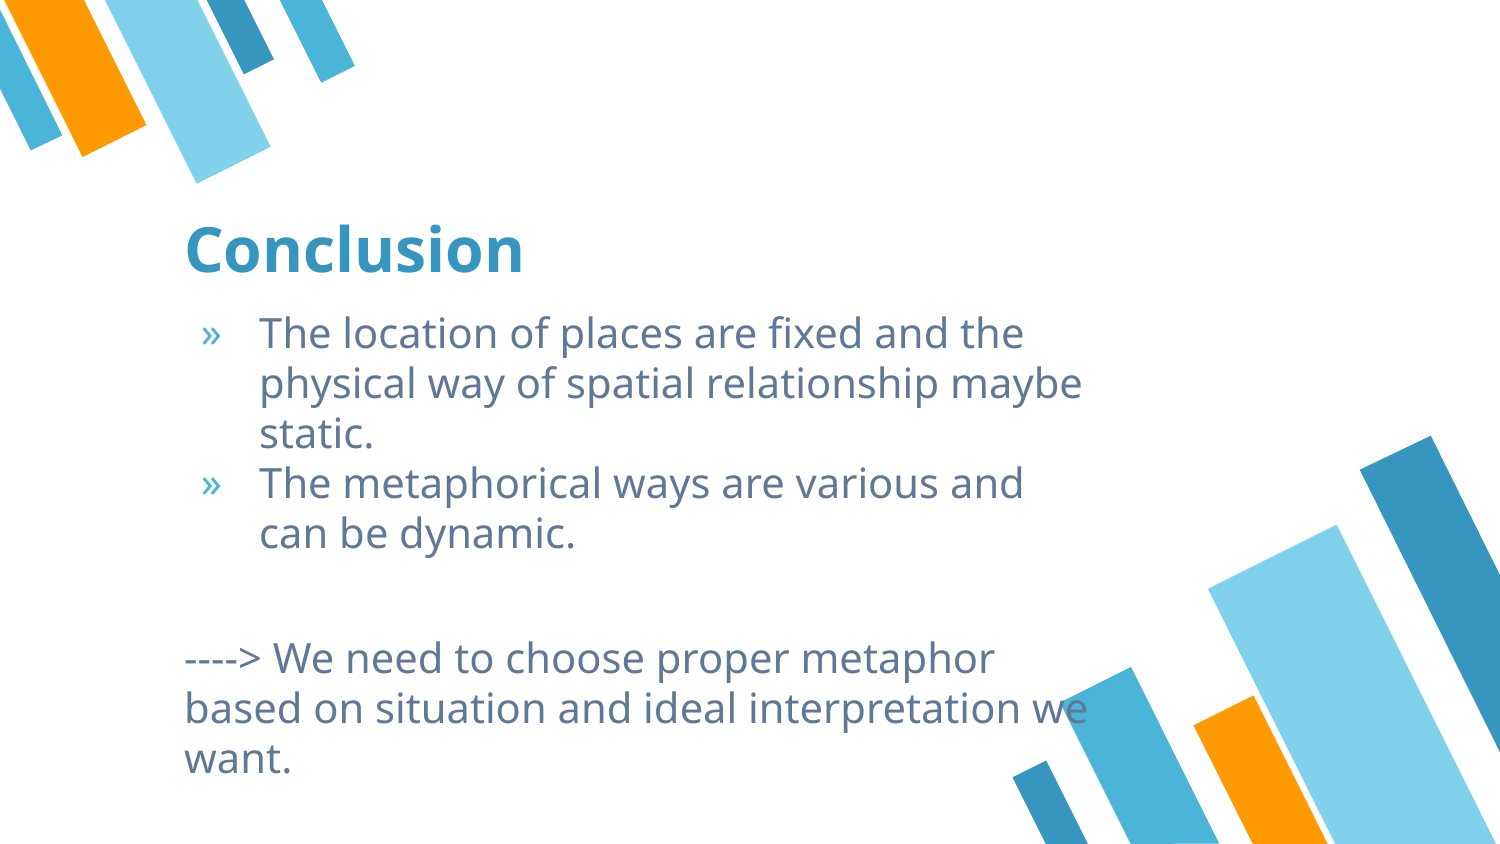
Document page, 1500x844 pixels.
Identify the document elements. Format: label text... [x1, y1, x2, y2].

list The location of places are fixed and the physical way of spatial relationship maybe static. The metaphorical ways are various and can be dynamic. ----> We need to choose proper metaphor based on situation and ideal interpretation we want. [169, 291, 1115, 706]
title Conclusion [169, 188, 1115, 291]
